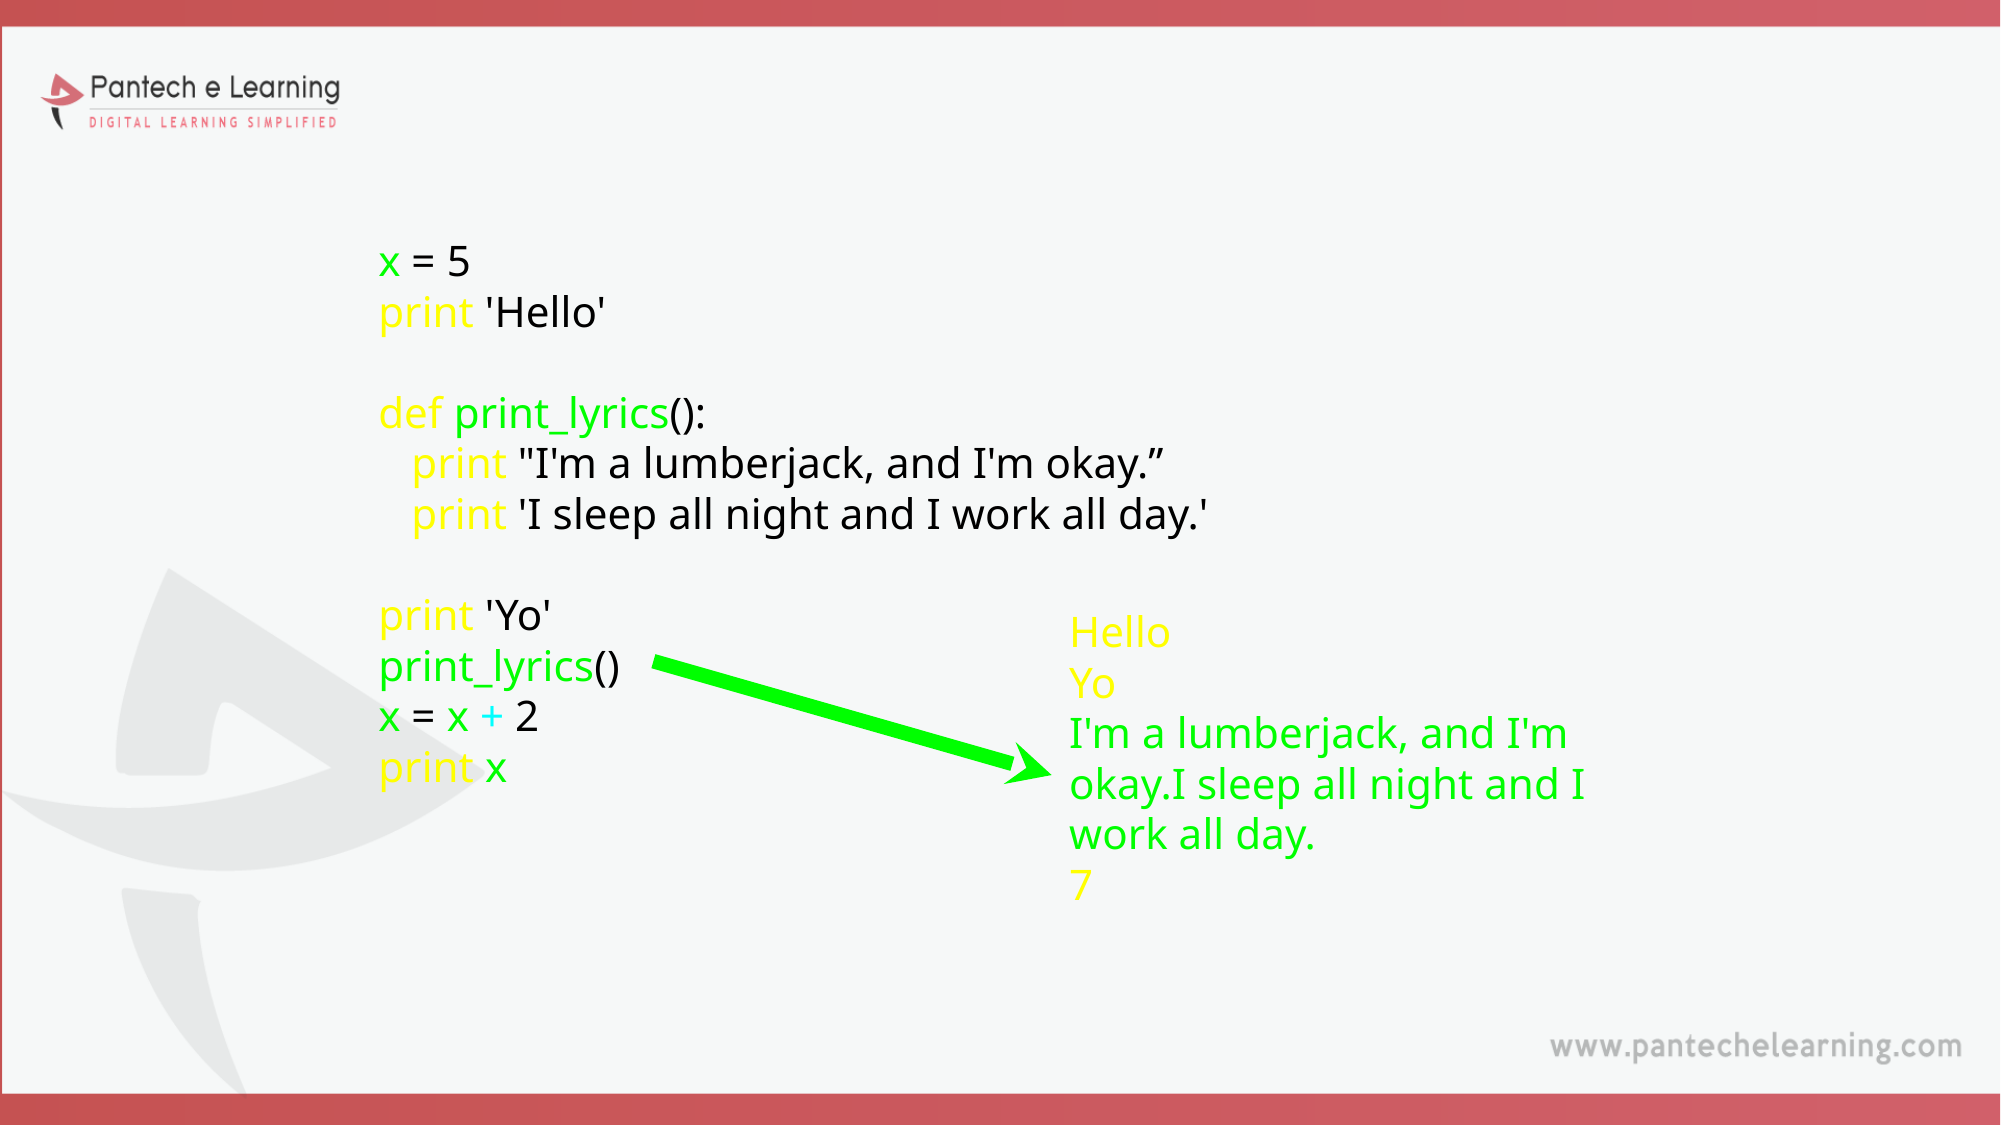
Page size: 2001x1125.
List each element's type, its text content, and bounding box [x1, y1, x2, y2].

text_box Hello Yo I'm a lumberjack, and I'm okay.I sleep all night and I work all day. 7 [1069, 632, 1678, 882]
text_box [1038, 765, 1052, 778]
picture [0, 0, 2001, 1125]
text_box x = 5 print 'Hello' def print_lyrics(): print "I'm a lumberjack, and I'm okay.” print 'I sleep all night and I work all day.' print 'Yo' print_lyrics() x = x + 2 print x [378, 234, 1210, 791]
